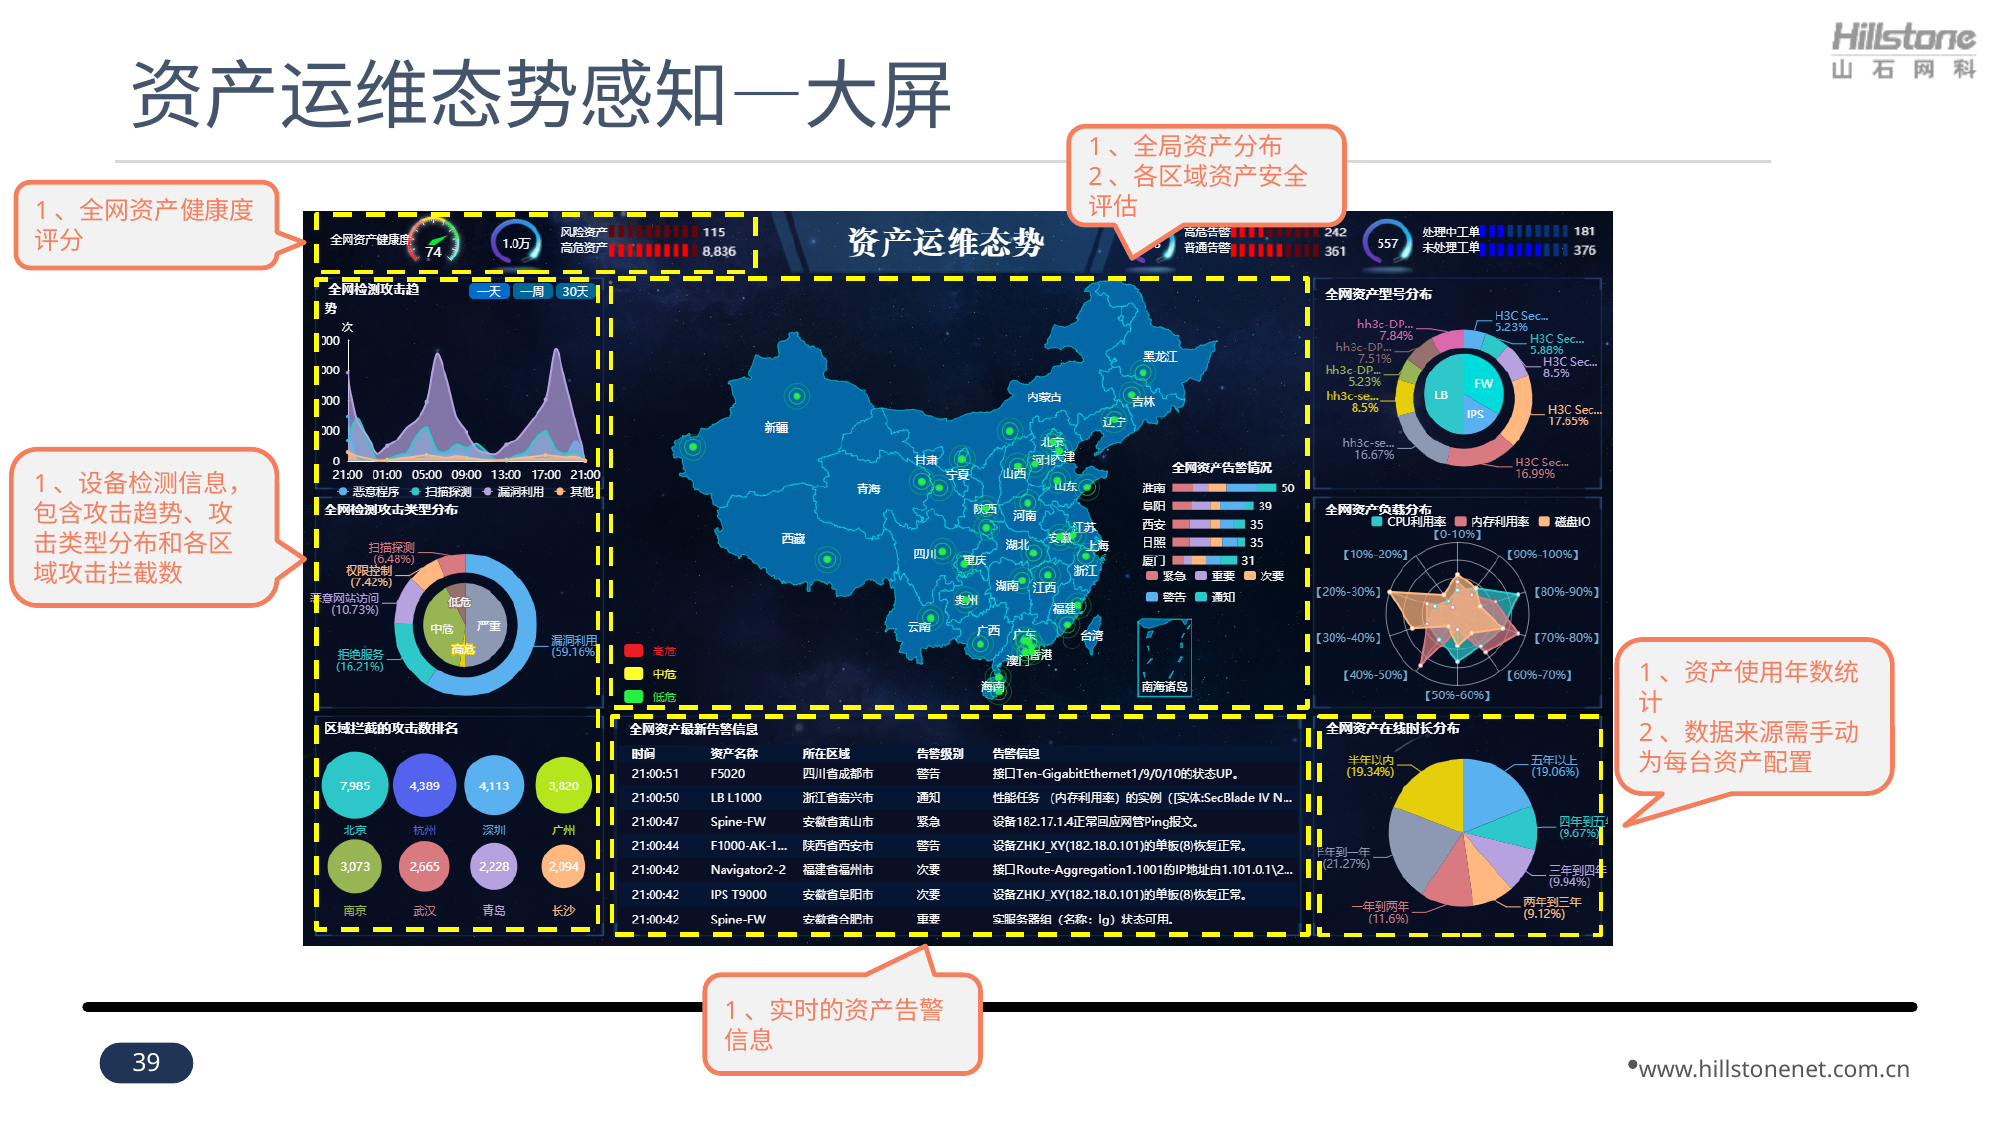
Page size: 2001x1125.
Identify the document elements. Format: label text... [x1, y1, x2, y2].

text_box 1、资产使用年数统计 2、数据来源需手动为每台资产配置 [1616, 639, 1893, 826]
picture [1817, 13, 1989, 85]
text_box 1、全局资产分布 2、各区域资产安全评估 [1068, 126, 1345, 211]
picture [303, 211, 1613, 946]
slide_number 39 [99, 1042, 194, 1084]
text_box 1、实时的资产告警信息 [704, 946, 981, 1074]
text_box 1、全网资产健康度评分 [15, 182, 303, 268]
title 资产运维态势感知—大屏 [114, 48, 1724, 148]
text_box 1、设备检测信息，包含攻击趋势、攻击类型分布和各区域攻击拦截数 [11, 449, 303, 606]
